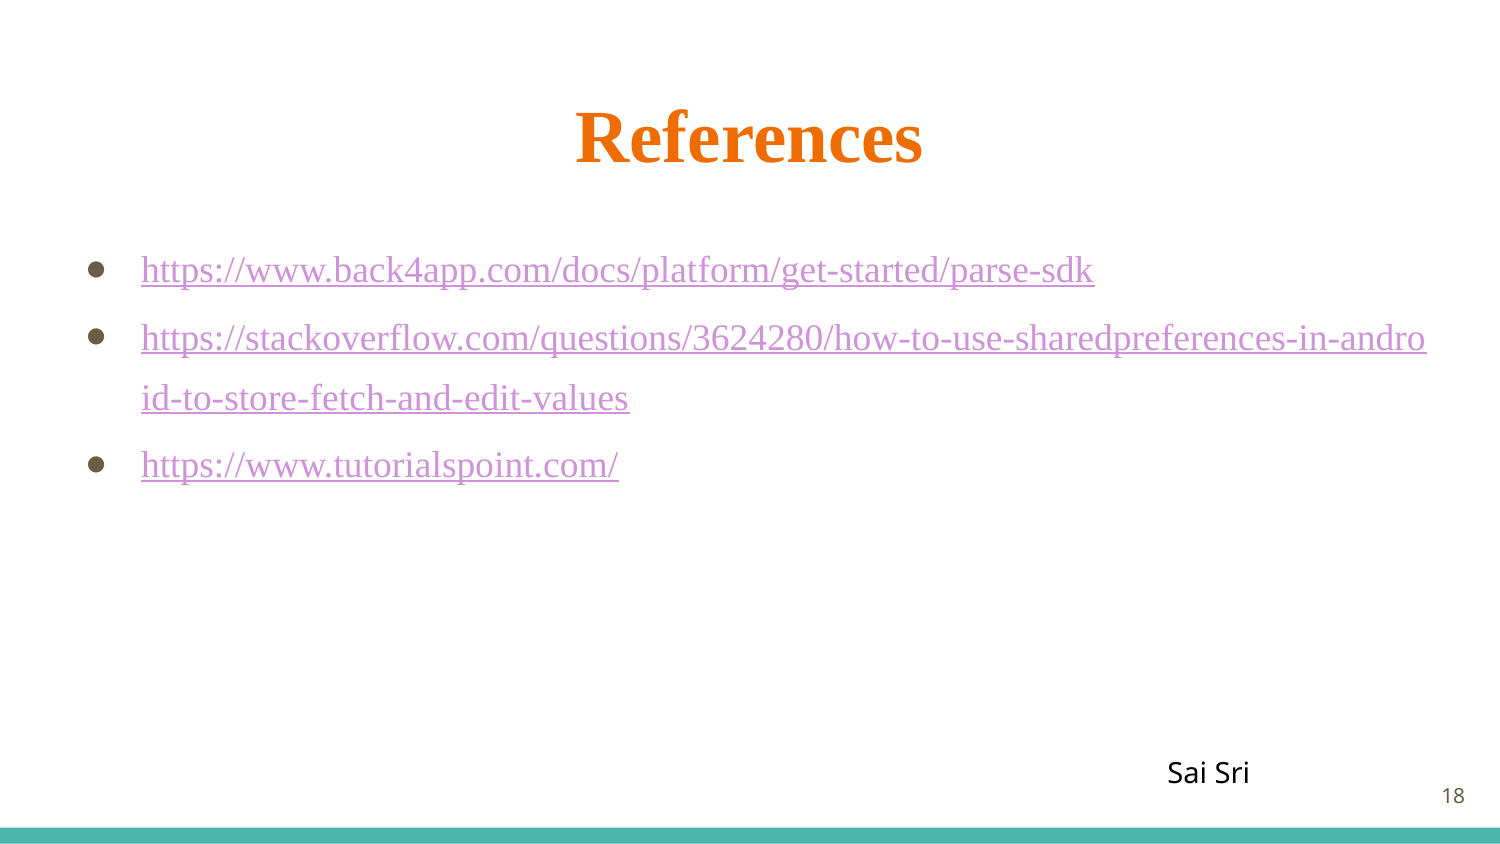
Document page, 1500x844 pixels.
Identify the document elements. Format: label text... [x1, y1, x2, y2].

slide_number ‹#› [1389, 764, 1480, 830]
title References [51, 72, 1449, 189]
list https://www.back4app.com/docs/platform/get-started/parse-sdk https://stackoverflow.com/questions/3624280/how-to-use-sharedpreferences-in-android-to-store-fetch-and-edit-values https://www.tutorialspoint.com/ [51, 207, 1449, 750]
text_box Sai Sri [1152, 739, 1449, 791]
